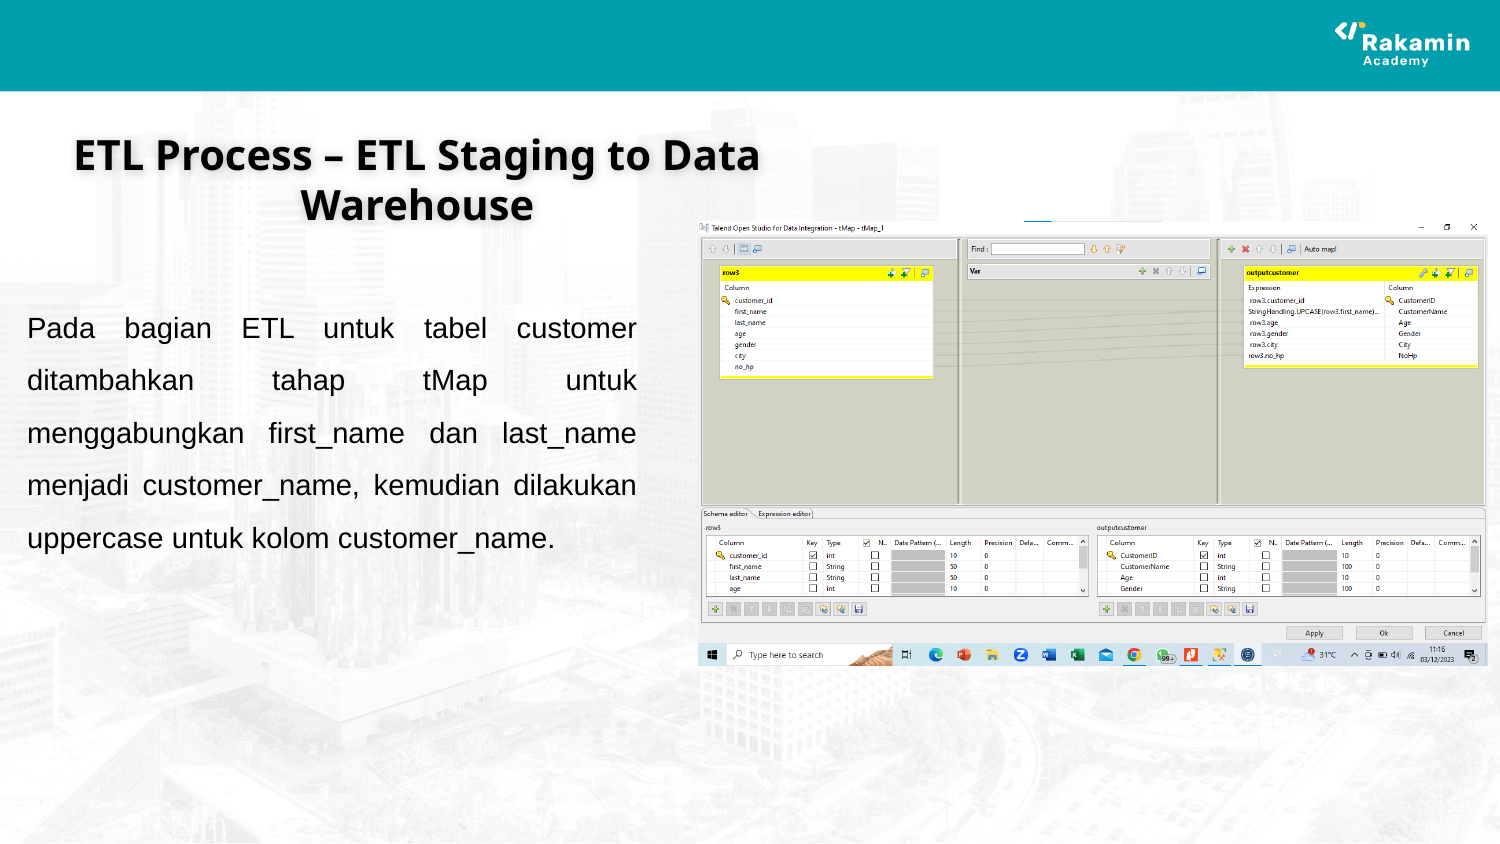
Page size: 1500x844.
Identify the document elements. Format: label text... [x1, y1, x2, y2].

text_box Pada bagian ETL untuk tabel customer ditambahkan tahap tMap untuk menggabungkan first_name dan last_name menjadi customer_name, kemudian dilakukan uppercase untuk kolom customer_name. [12, 284, 653, 562]
picture [0, 0, 1500, 844]
text_box ETL Process – ETL Staging to Data Warehouse [0, 113, 835, 244]
